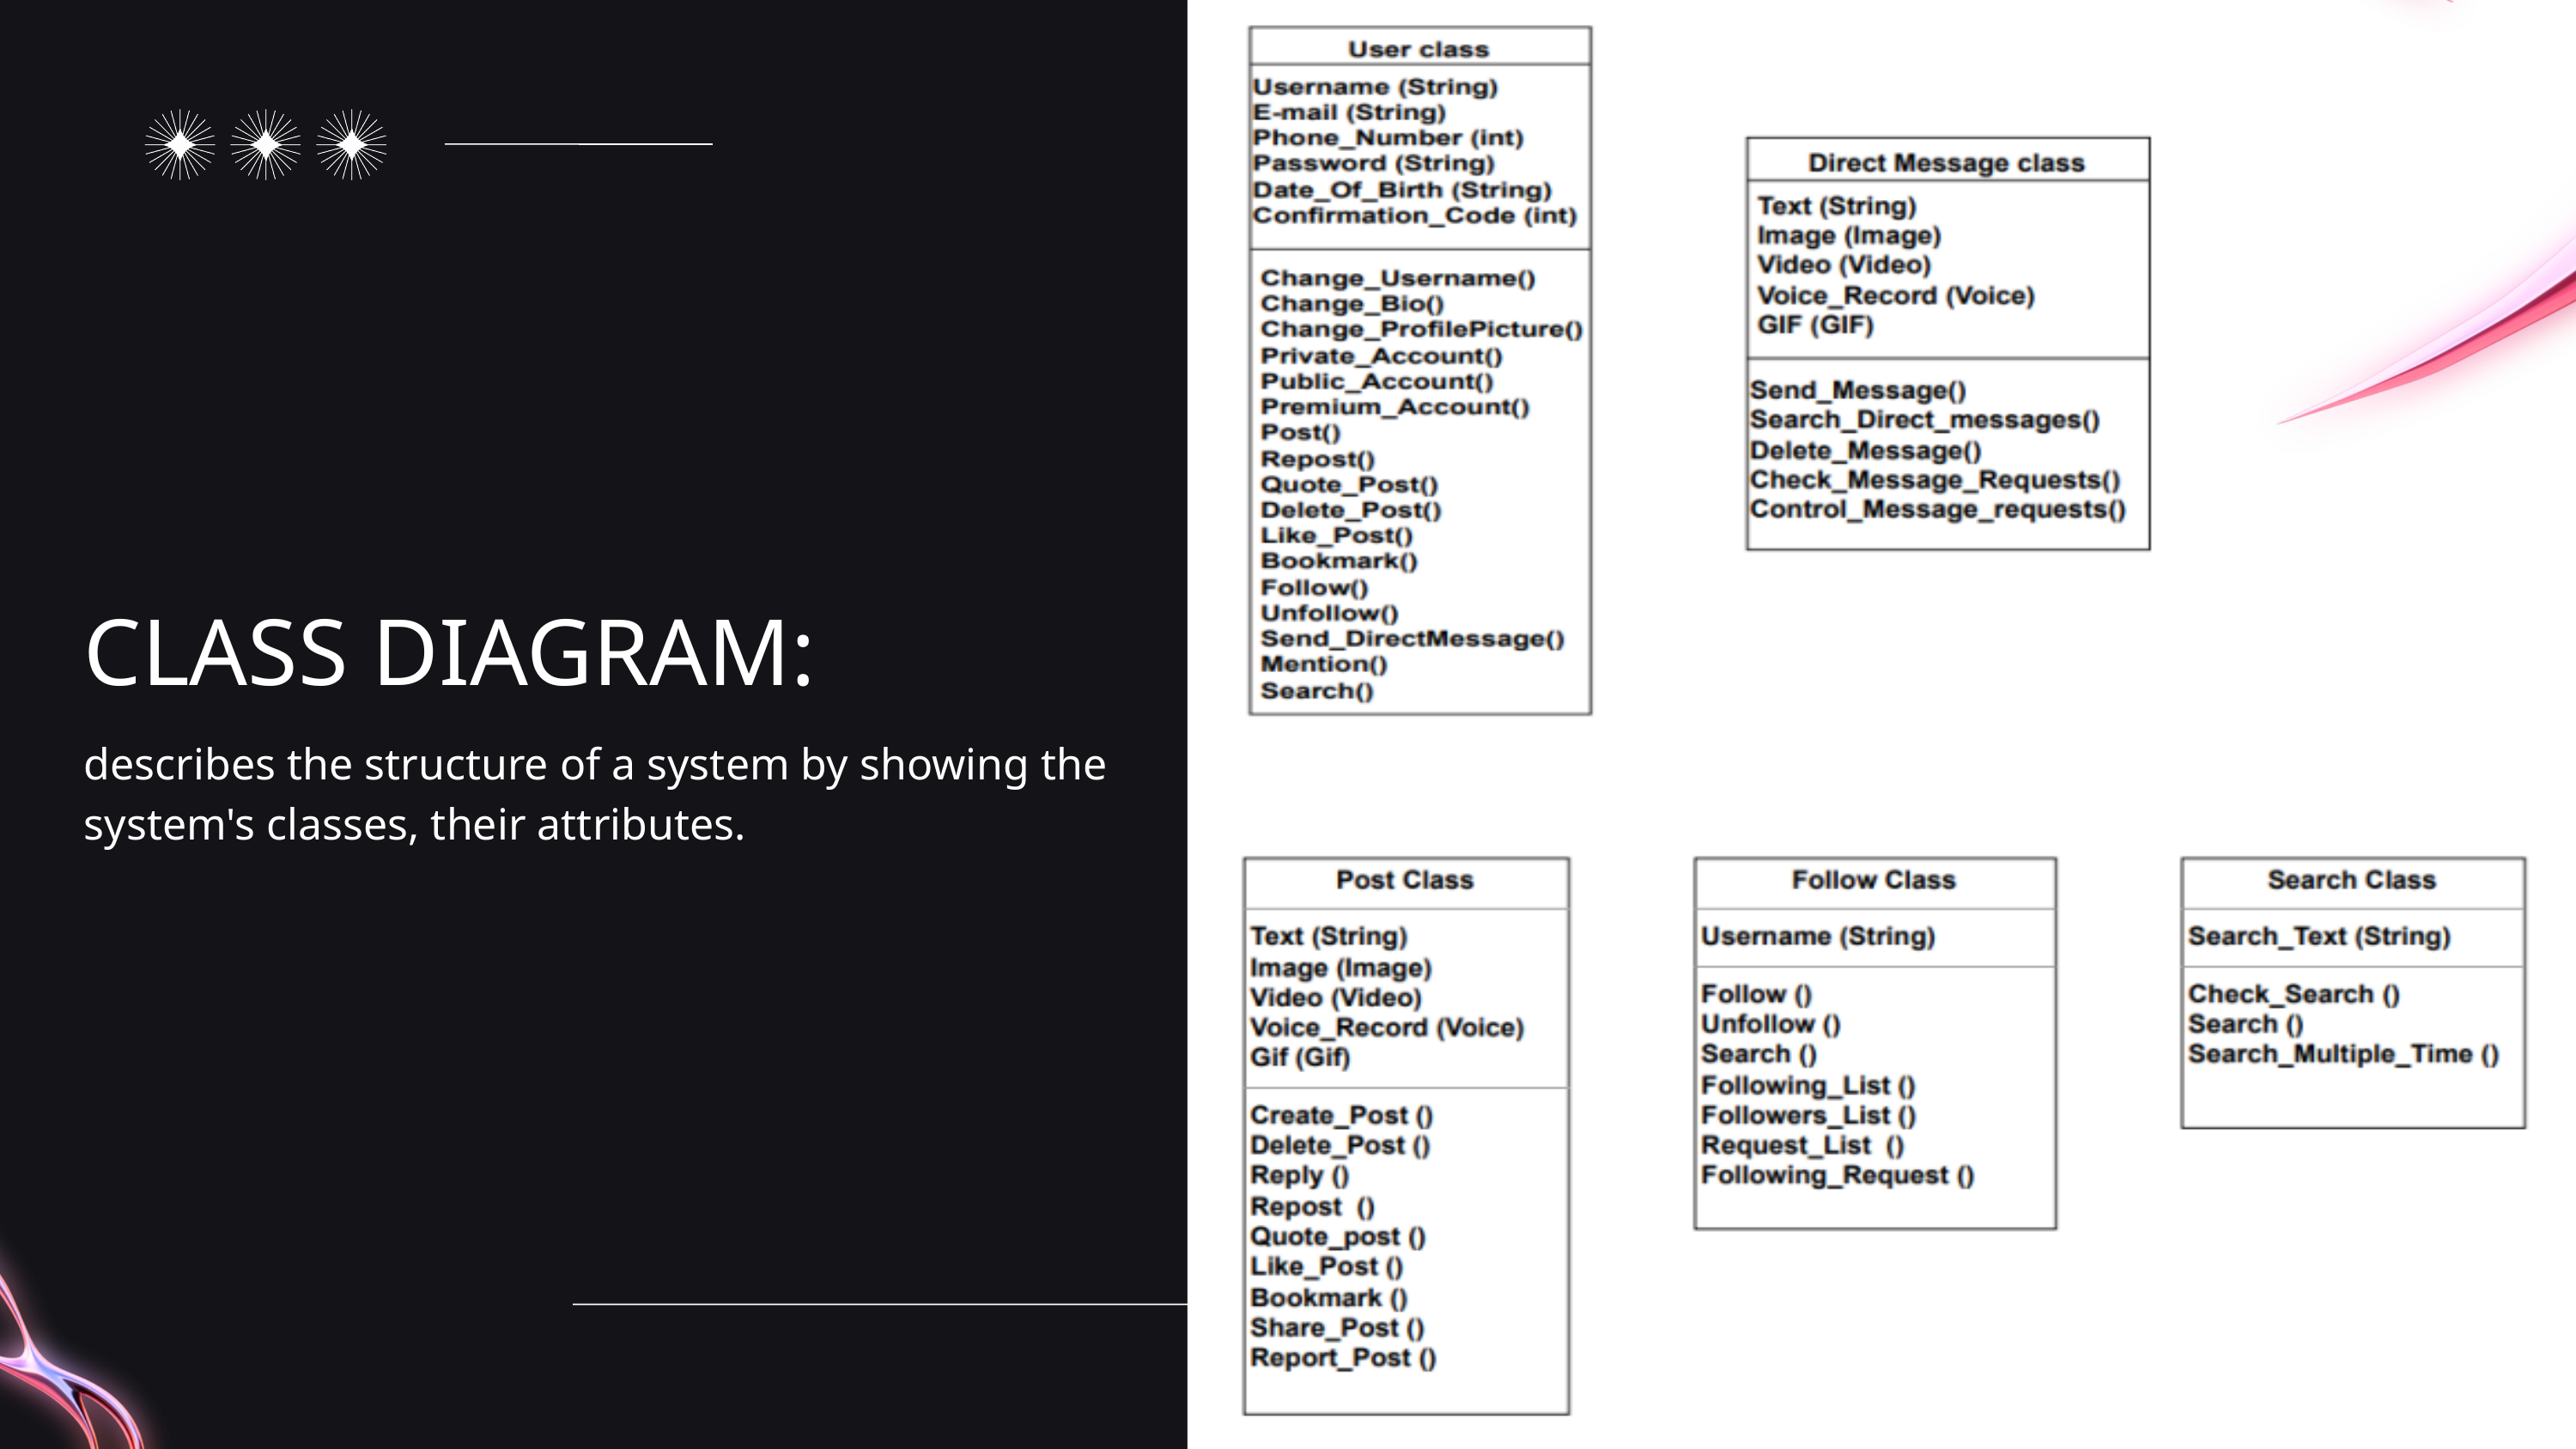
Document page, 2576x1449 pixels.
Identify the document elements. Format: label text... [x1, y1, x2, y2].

text_box [0, 1073, 180, 1449]
text_box [2136, 0, 2576, 461]
text_box [144, 109, 216, 180]
text_box CLASS DIAGRAM: [83, 612, 1450, 796]
text_box [316, 109, 386, 180]
text_box [1187, 0, 2576, 1449]
text_box [230, 109, 301, 180]
text_box describes the structure of a system by showing the system's classes, their attributes. [83, 728, 1244, 849]
